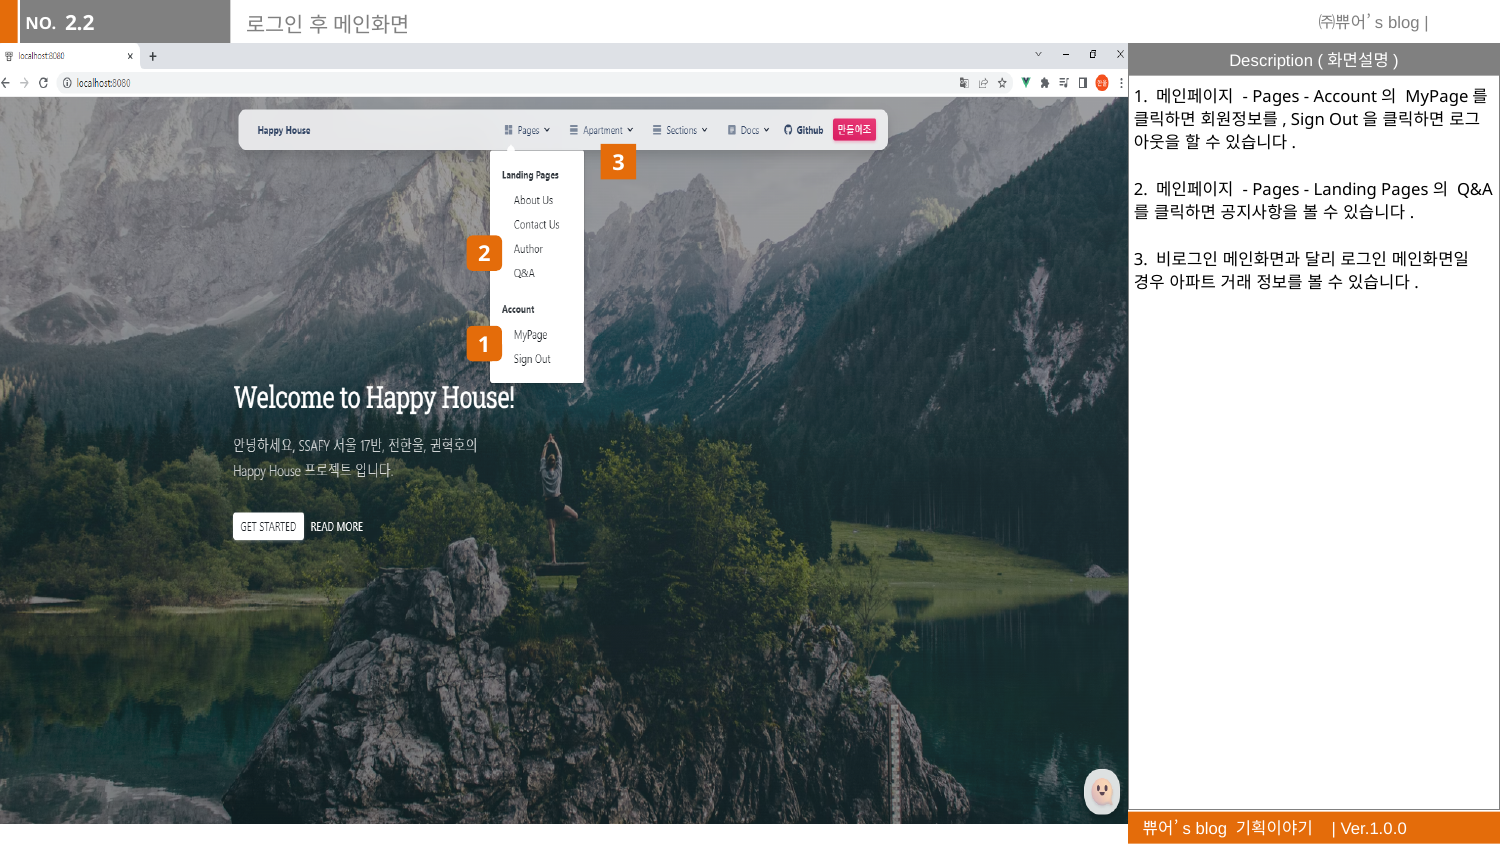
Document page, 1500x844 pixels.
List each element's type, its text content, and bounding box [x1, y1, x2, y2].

list 1. 메인페이지 - Pages - Account의 MyPage를 클릭하면 회원정보를, Sign Out을 클릭하면 로그 아웃을 할 수 있습니다. 2. 메인페이지 - Pages - Landing Pages의 Q&A 를 클릭하면 공지사항을 볼 수 있습니다. 3. 비로그인 메인화면과 달리 로그인 메인화면일 경우 아파트 거래 정보를 볼 수 있습니다. [1133, 78, 1500, 811]
list 2.2 [64, 2, 231, 41]
title 로그인 후 메인화면 [231, 3, 1118, 41]
picture [0, 43, 1129, 824]
